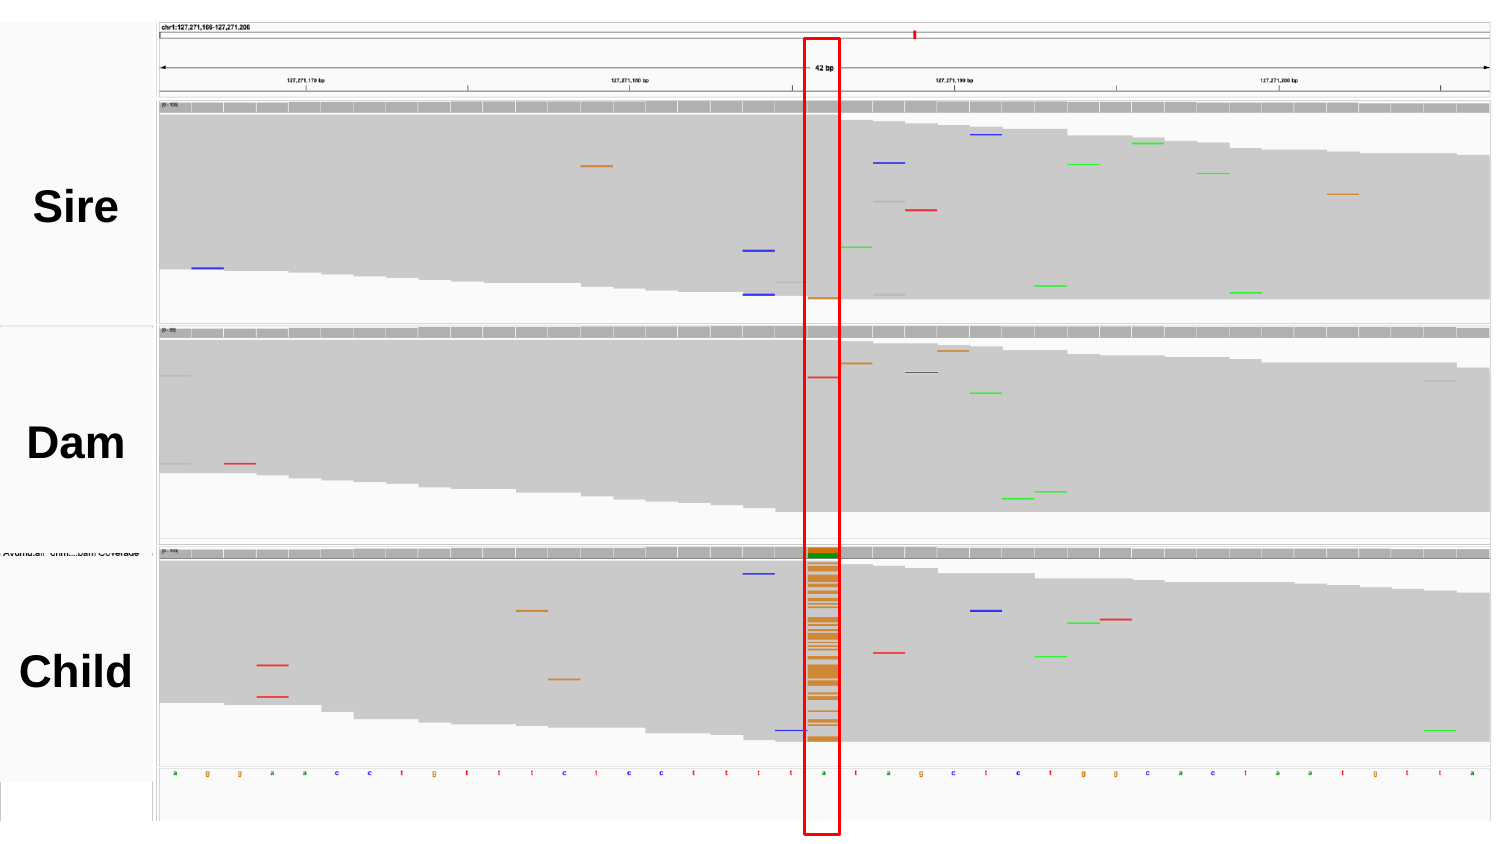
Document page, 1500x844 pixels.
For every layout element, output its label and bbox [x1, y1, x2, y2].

picture [0, 22, 1500, 822]
text_box [804, 830, 840, 835]
